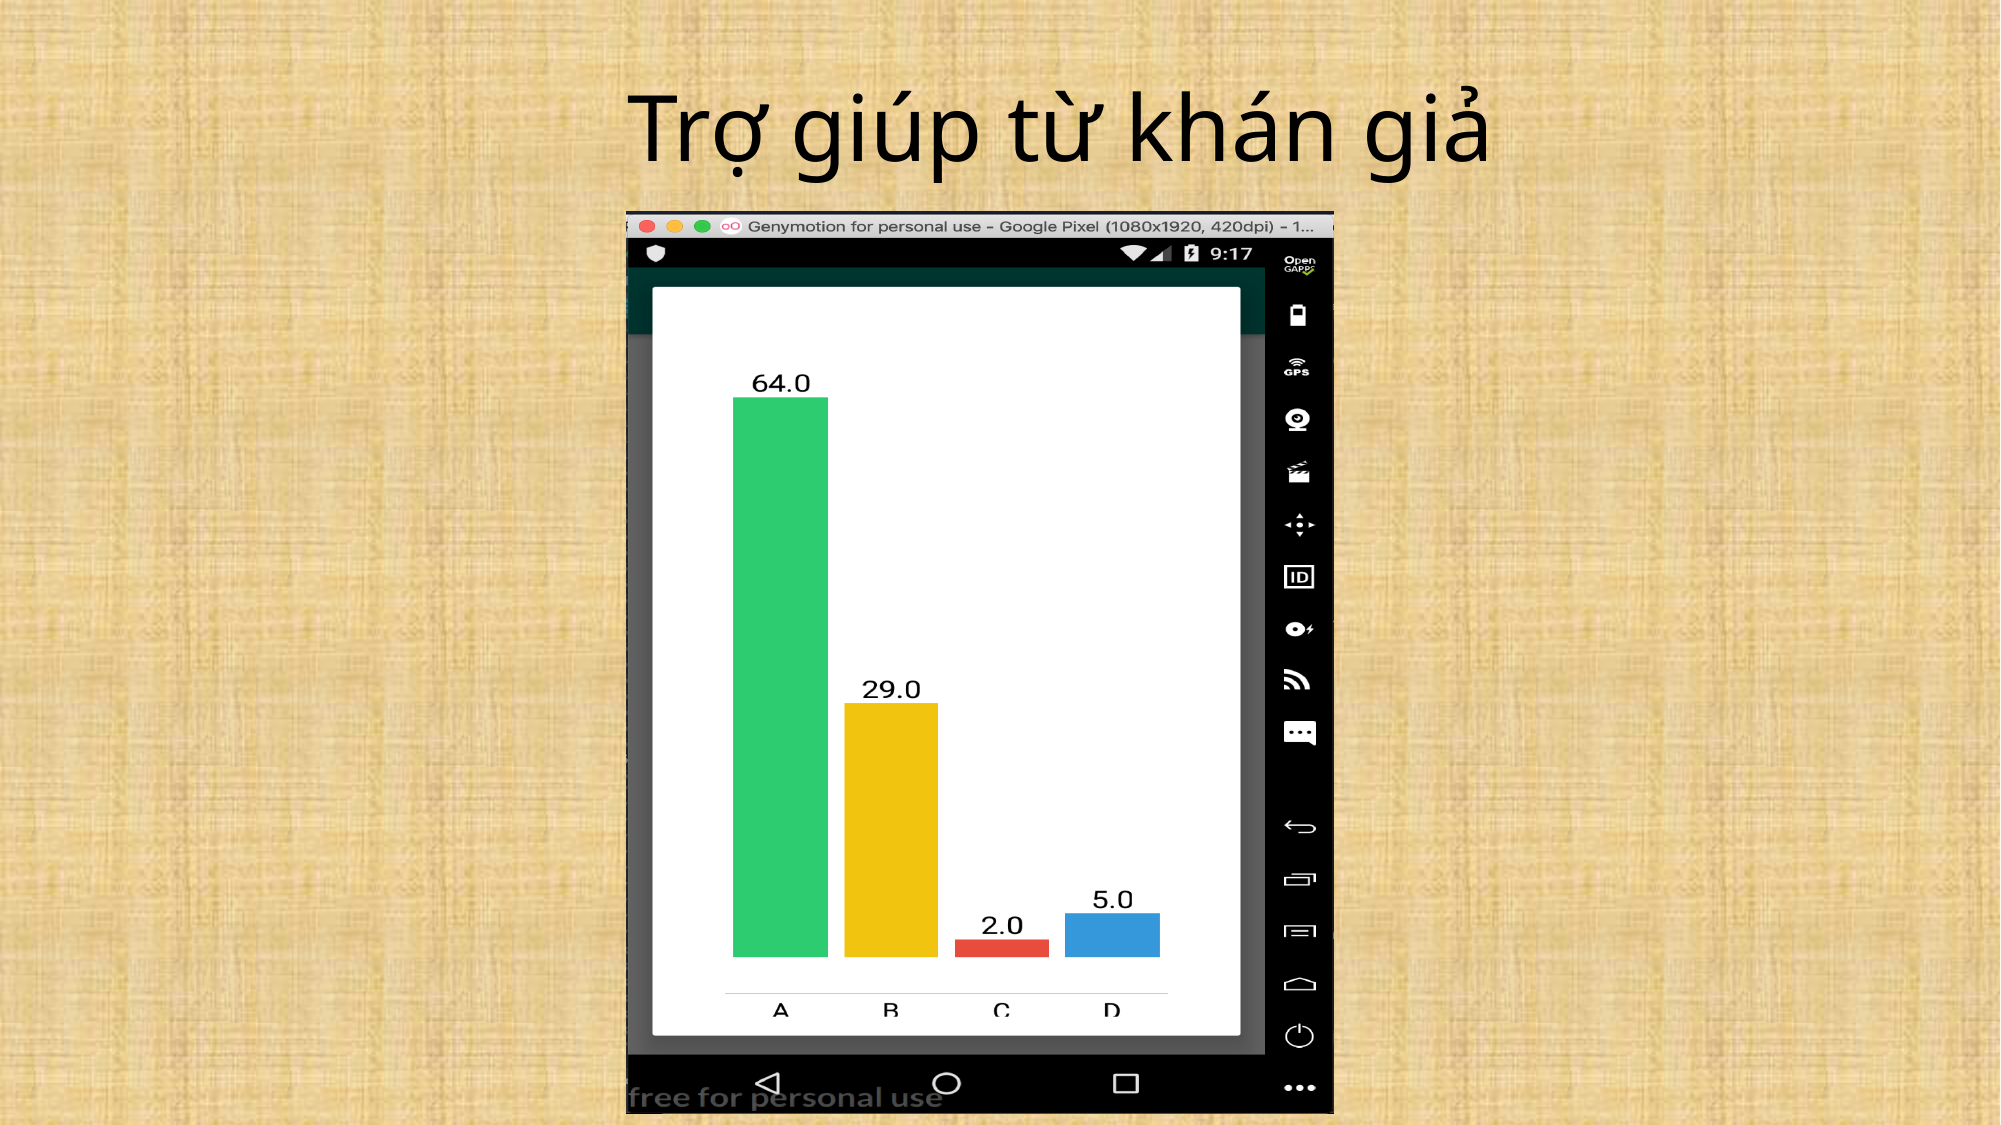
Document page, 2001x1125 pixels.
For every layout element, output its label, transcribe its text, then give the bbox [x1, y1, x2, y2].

picture [0, 0, 2001, 1125]
title Trợ giúp từ khán giả [612, 23, 2000, 241]
